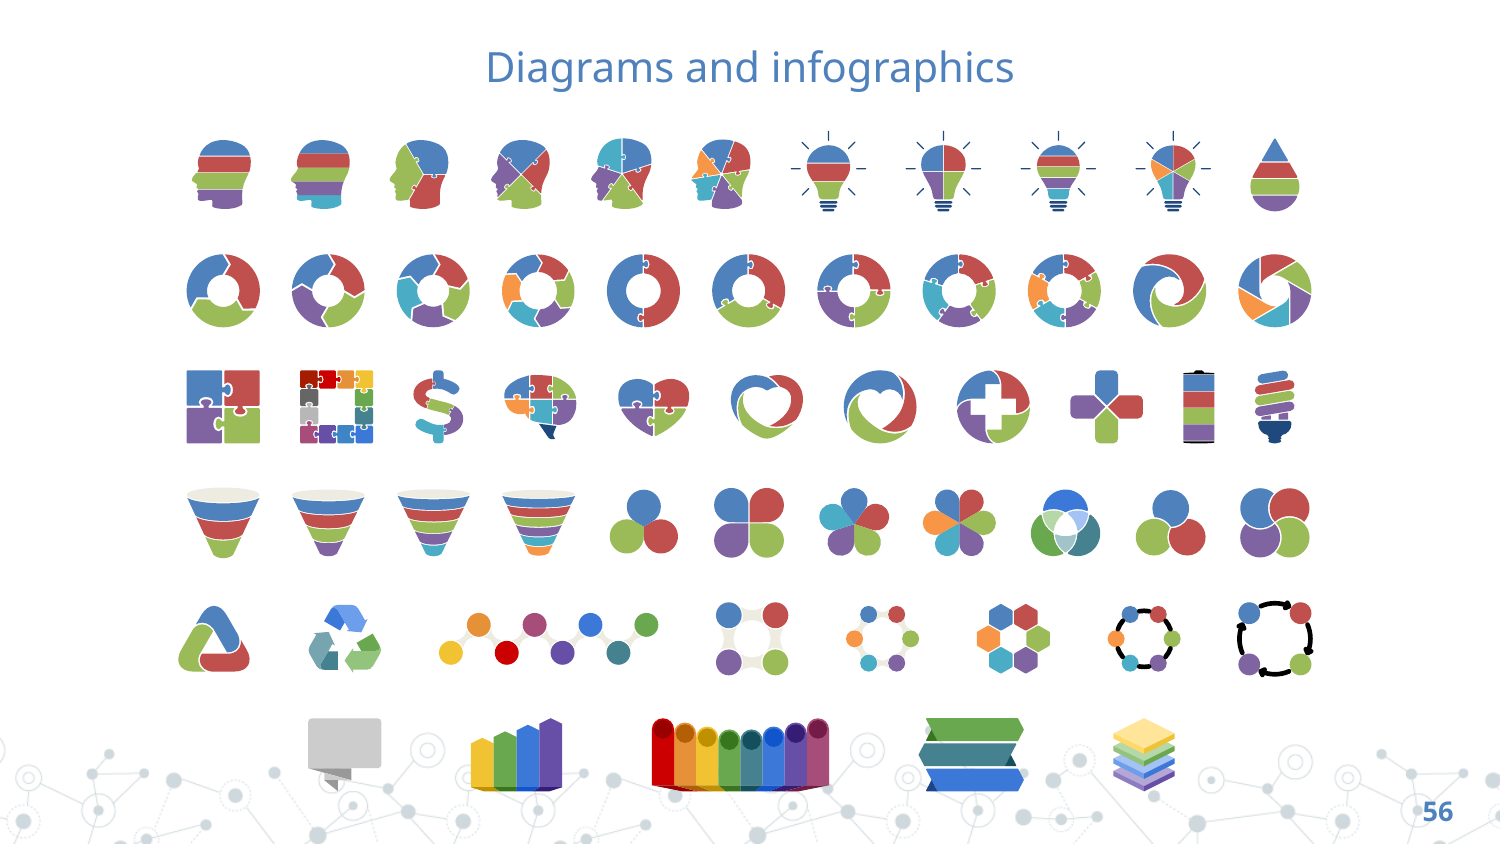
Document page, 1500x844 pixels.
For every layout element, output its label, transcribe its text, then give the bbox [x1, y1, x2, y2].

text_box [918, 717, 1025, 792]
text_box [1070, 370, 1144, 444]
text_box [396, 254, 470, 328]
slide_number 56 [1378, 779, 1469, 844]
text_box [1113, 717, 1175, 792]
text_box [186, 254, 261, 328]
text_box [712, 485, 786, 560]
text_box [413, 370, 464, 444]
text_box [503, 374, 577, 440]
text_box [790, 130, 867, 212]
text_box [690, 137, 752, 212]
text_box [845, 605, 920, 672]
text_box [470, 717, 563, 792]
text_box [307, 718, 382, 792]
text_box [1107, 605, 1181, 672]
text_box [186, 487, 260, 559]
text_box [1027, 489, 1102, 557]
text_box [1238, 253, 1312, 328]
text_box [1254, 369, 1296, 444]
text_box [905, 130, 982, 212]
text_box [490, 137, 552, 212]
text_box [817, 253, 891, 328]
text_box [715, 601, 789, 676]
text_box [1132, 254, 1207, 328]
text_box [616, 377, 691, 437]
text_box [1027, 254, 1102, 328]
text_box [1132, 489, 1207, 556]
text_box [396, 489, 471, 557]
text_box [817, 487, 891, 558]
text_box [651, 717, 830, 792]
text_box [291, 489, 366, 557]
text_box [1183, 370, 1215, 444]
title Diagrams and infographics [140, 40, 1360, 106]
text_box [922, 487, 997, 559]
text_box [389, 137, 452, 212]
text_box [191, 137, 252, 212]
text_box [976, 603, 1051, 674]
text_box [501, 253, 576, 328]
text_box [606, 489, 681, 557]
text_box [501, 489, 576, 556]
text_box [290, 137, 351, 212]
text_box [1020, 130, 1097, 212]
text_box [711, 253, 786, 328]
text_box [590, 137, 653, 212]
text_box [299, 370, 374, 444]
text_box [843, 370, 917, 444]
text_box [291, 254, 365, 328]
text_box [606, 254, 681, 328]
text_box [438, 612, 659, 665]
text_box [177, 605, 251, 672]
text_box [730, 374, 804, 439]
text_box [1238, 601, 1312, 676]
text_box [956, 370, 1031, 444]
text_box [186, 370, 260, 444]
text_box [1135, 130, 1212, 212]
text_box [922, 254, 996, 328]
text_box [308, 604, 382, 673]
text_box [1250, 137, 1300, 212]
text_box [1238, 487, 1312, 558]
picture [0, 0, 1500, 844]
